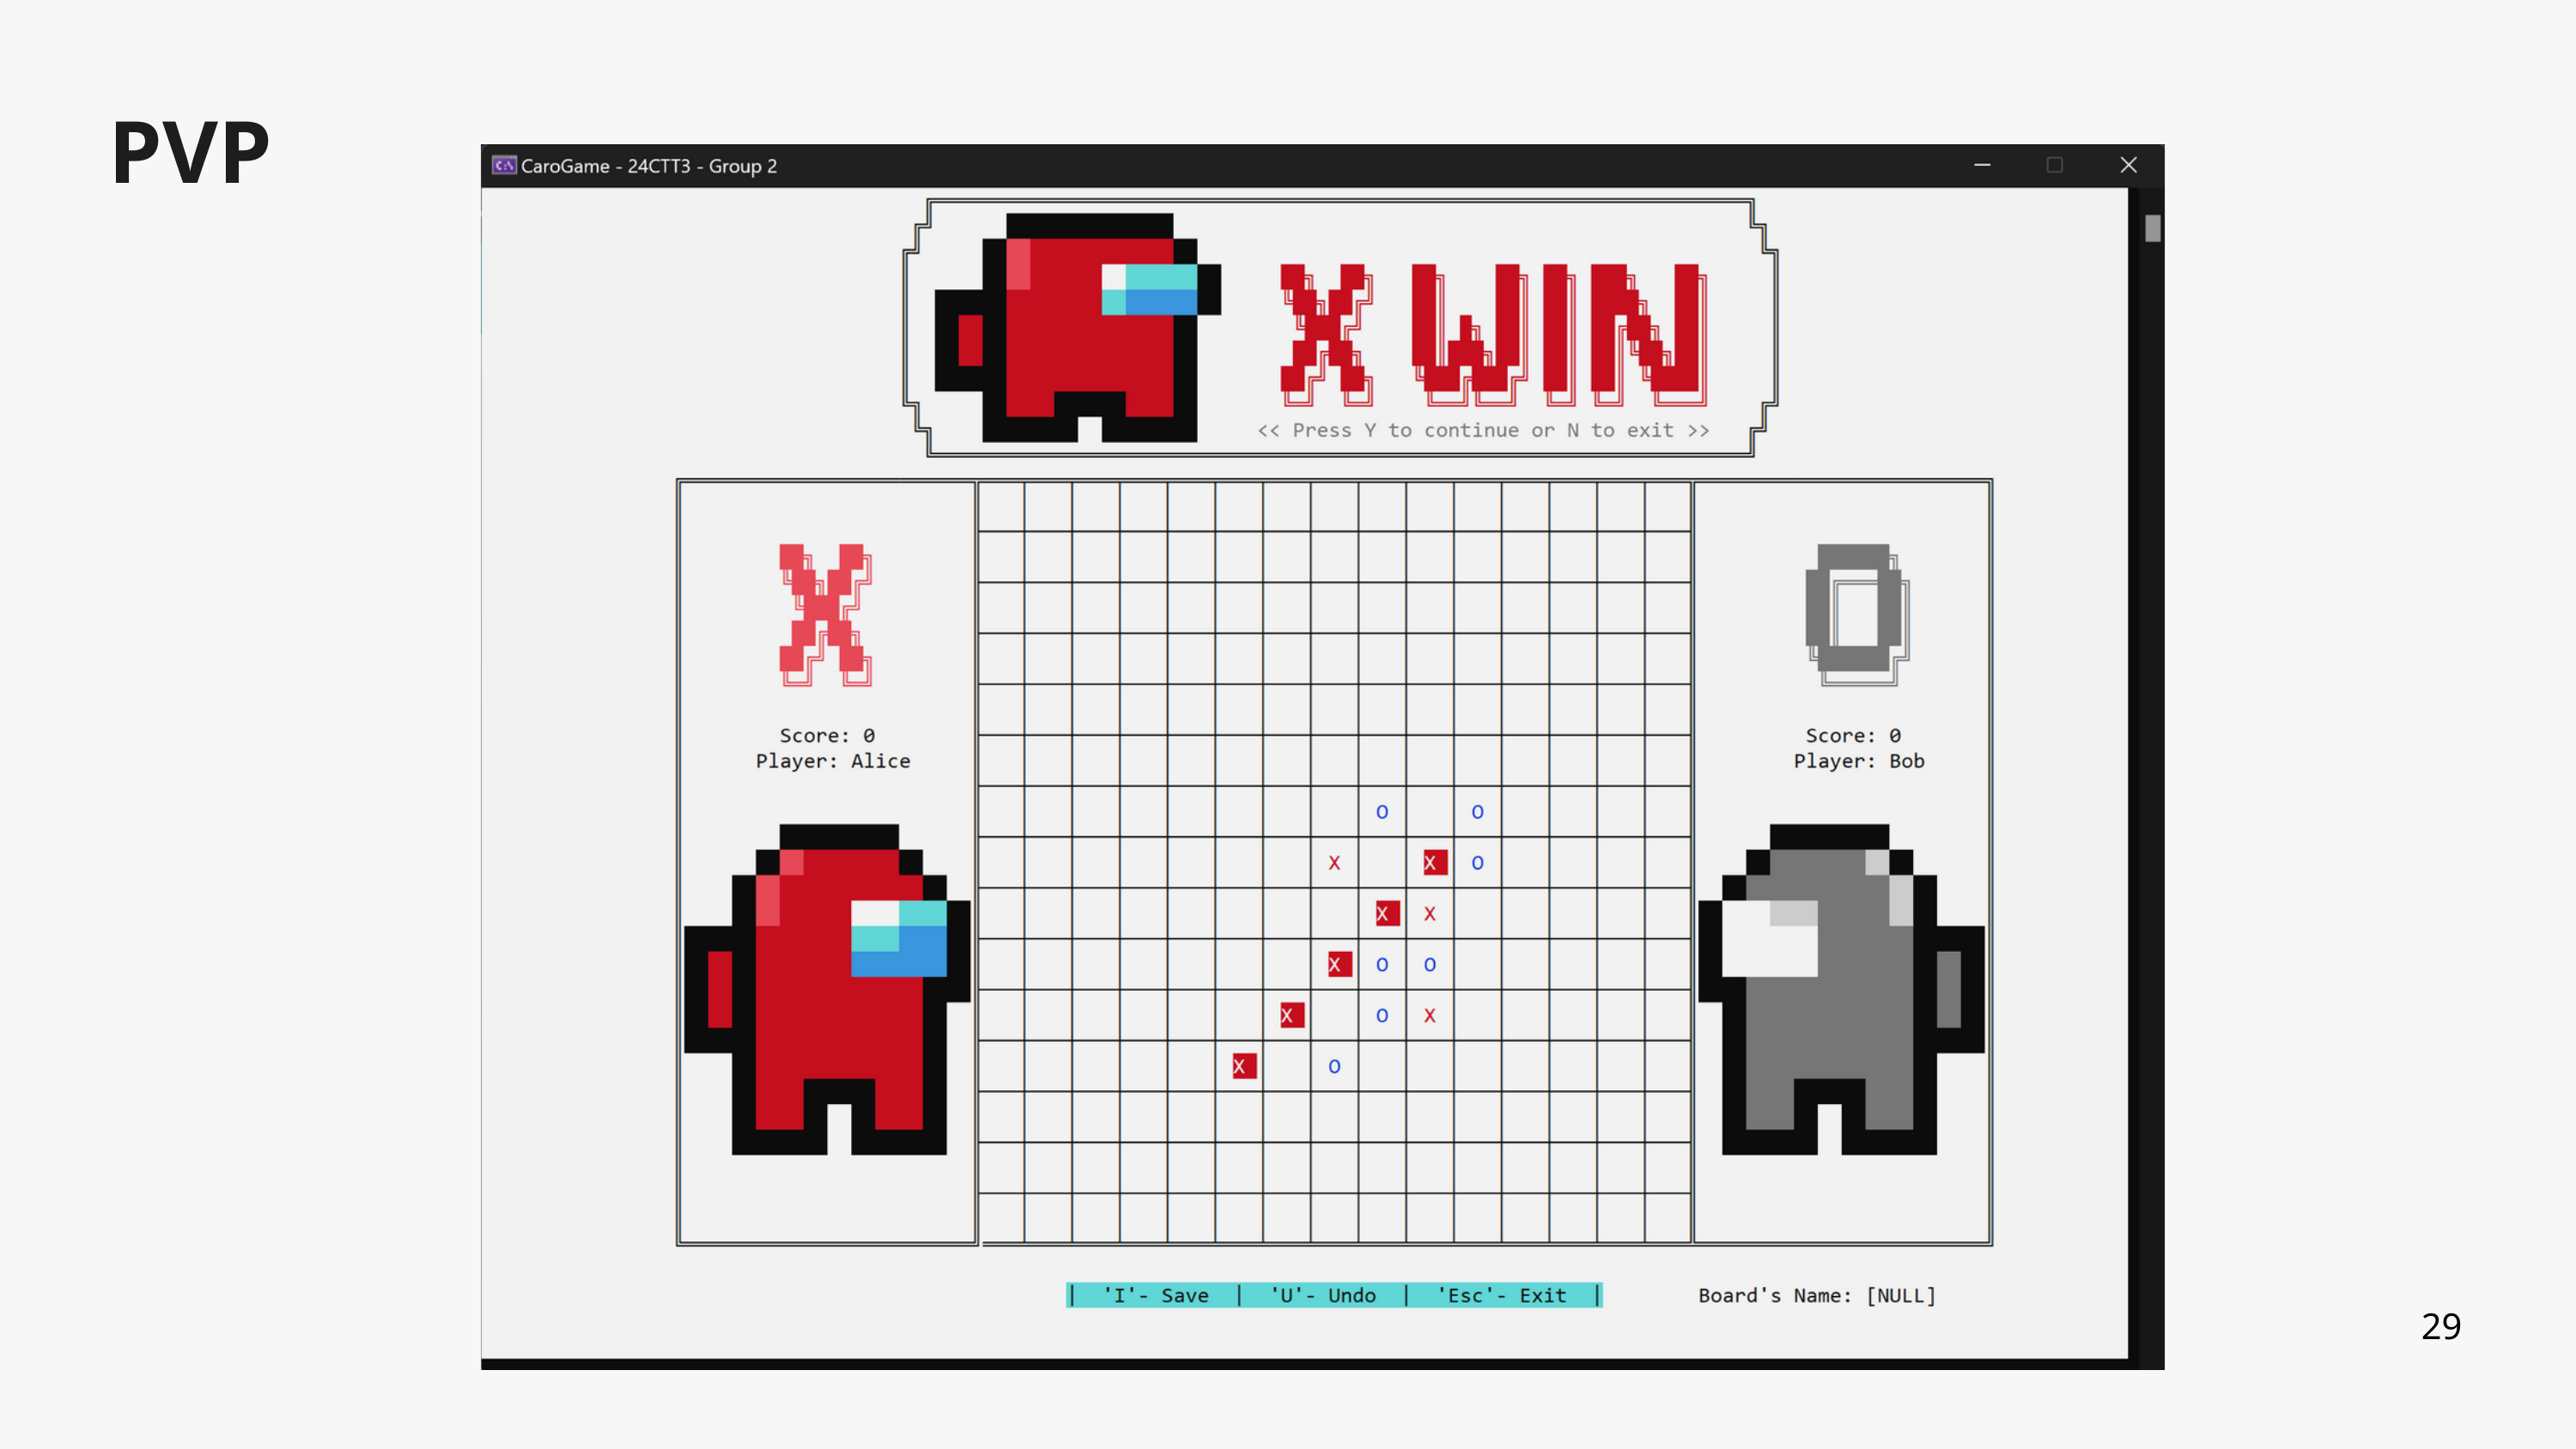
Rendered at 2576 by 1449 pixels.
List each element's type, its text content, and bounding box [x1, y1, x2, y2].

text_box PVP [108, 80, 779, 201]
text_box 29 [2421, 1296, 2463, 1348]
text_box [481, 144, 2166, 1370]
